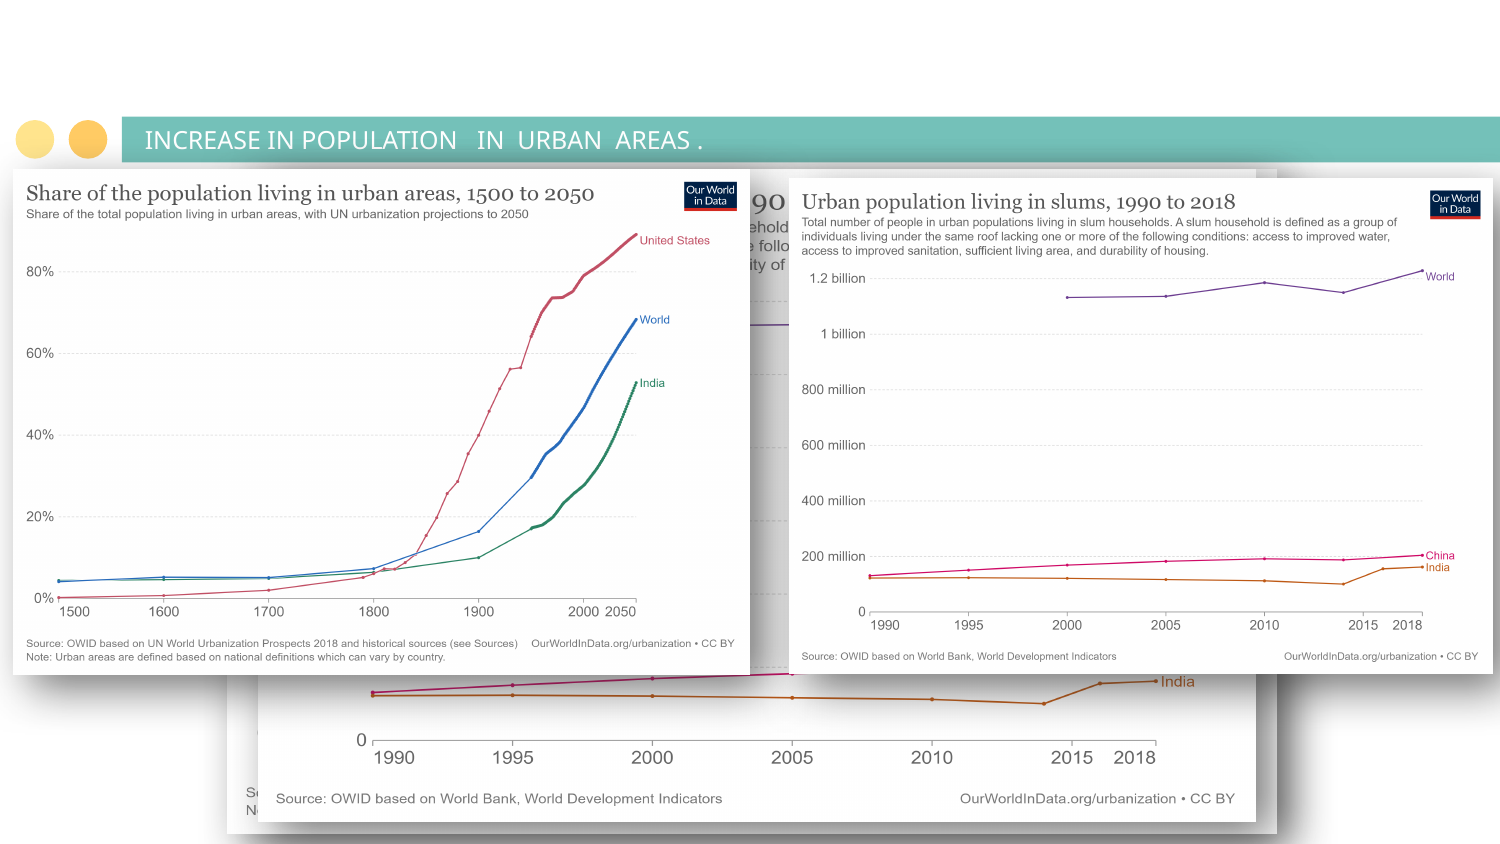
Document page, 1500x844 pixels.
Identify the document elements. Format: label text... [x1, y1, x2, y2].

picture [13, 169, 1494, 834]
title INCREASE IN POPULATION IN URBAN AREAS . [129, 118, 952, 151]
